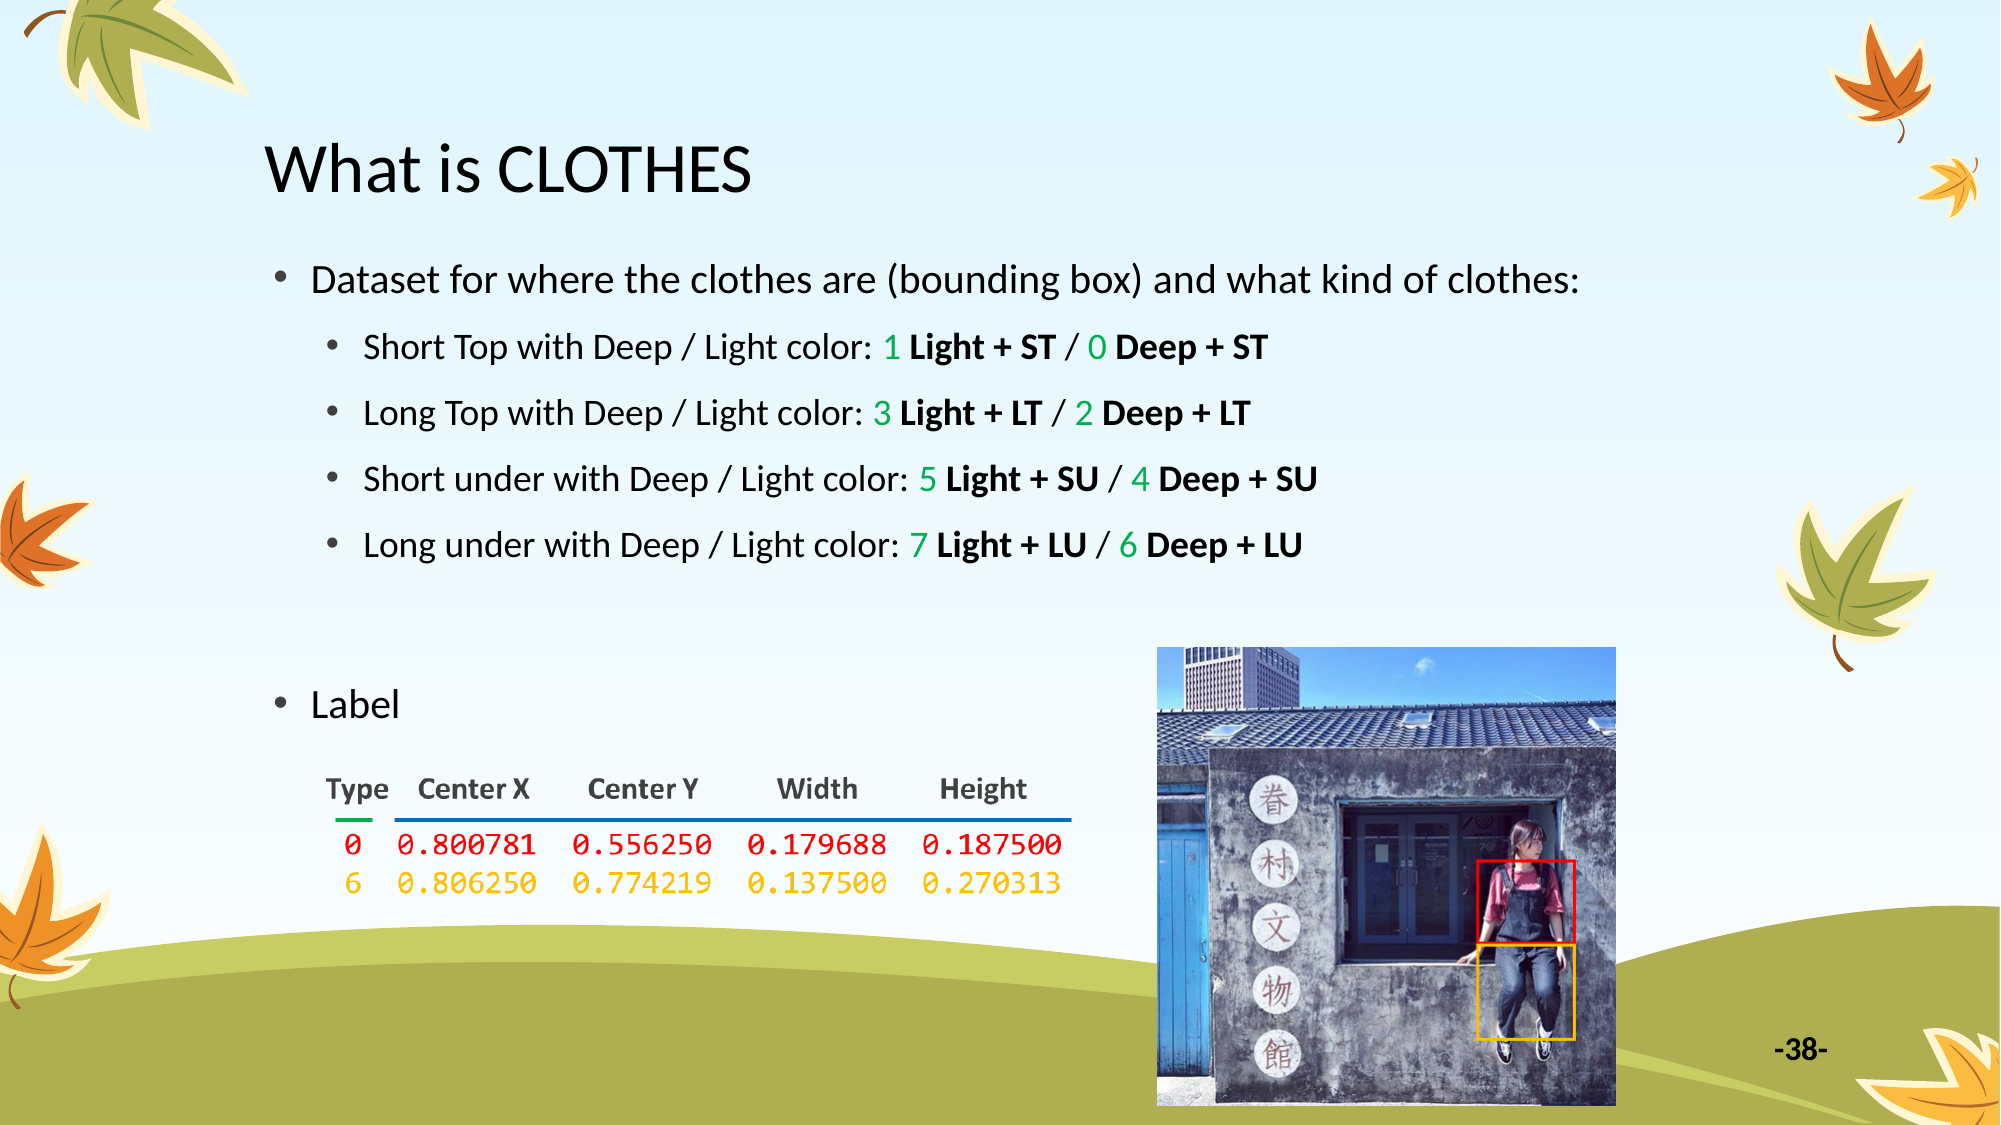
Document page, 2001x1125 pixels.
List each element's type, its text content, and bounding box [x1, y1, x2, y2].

title What is CLOTHES [249, 12, 1749, 216]
list Dataset for where the clothes are (bounding box) and what kind of clothes: Short Top with Deep / Light color: 1 Light + ST / 0 Deep + ST Long Top with Deep / Light color: 3 Light + LT / 2 Deep + LT Short under with Deep / Light color: 5 Light + SU / 4 Deep + SU Long under with Deep / Light color: 7 Light + LU / 6 Deep + LU Label [250, 243, 1750, 925]
picture [257, 762, 1124, 915]
picture [1157, 647, 1616, 1106]
